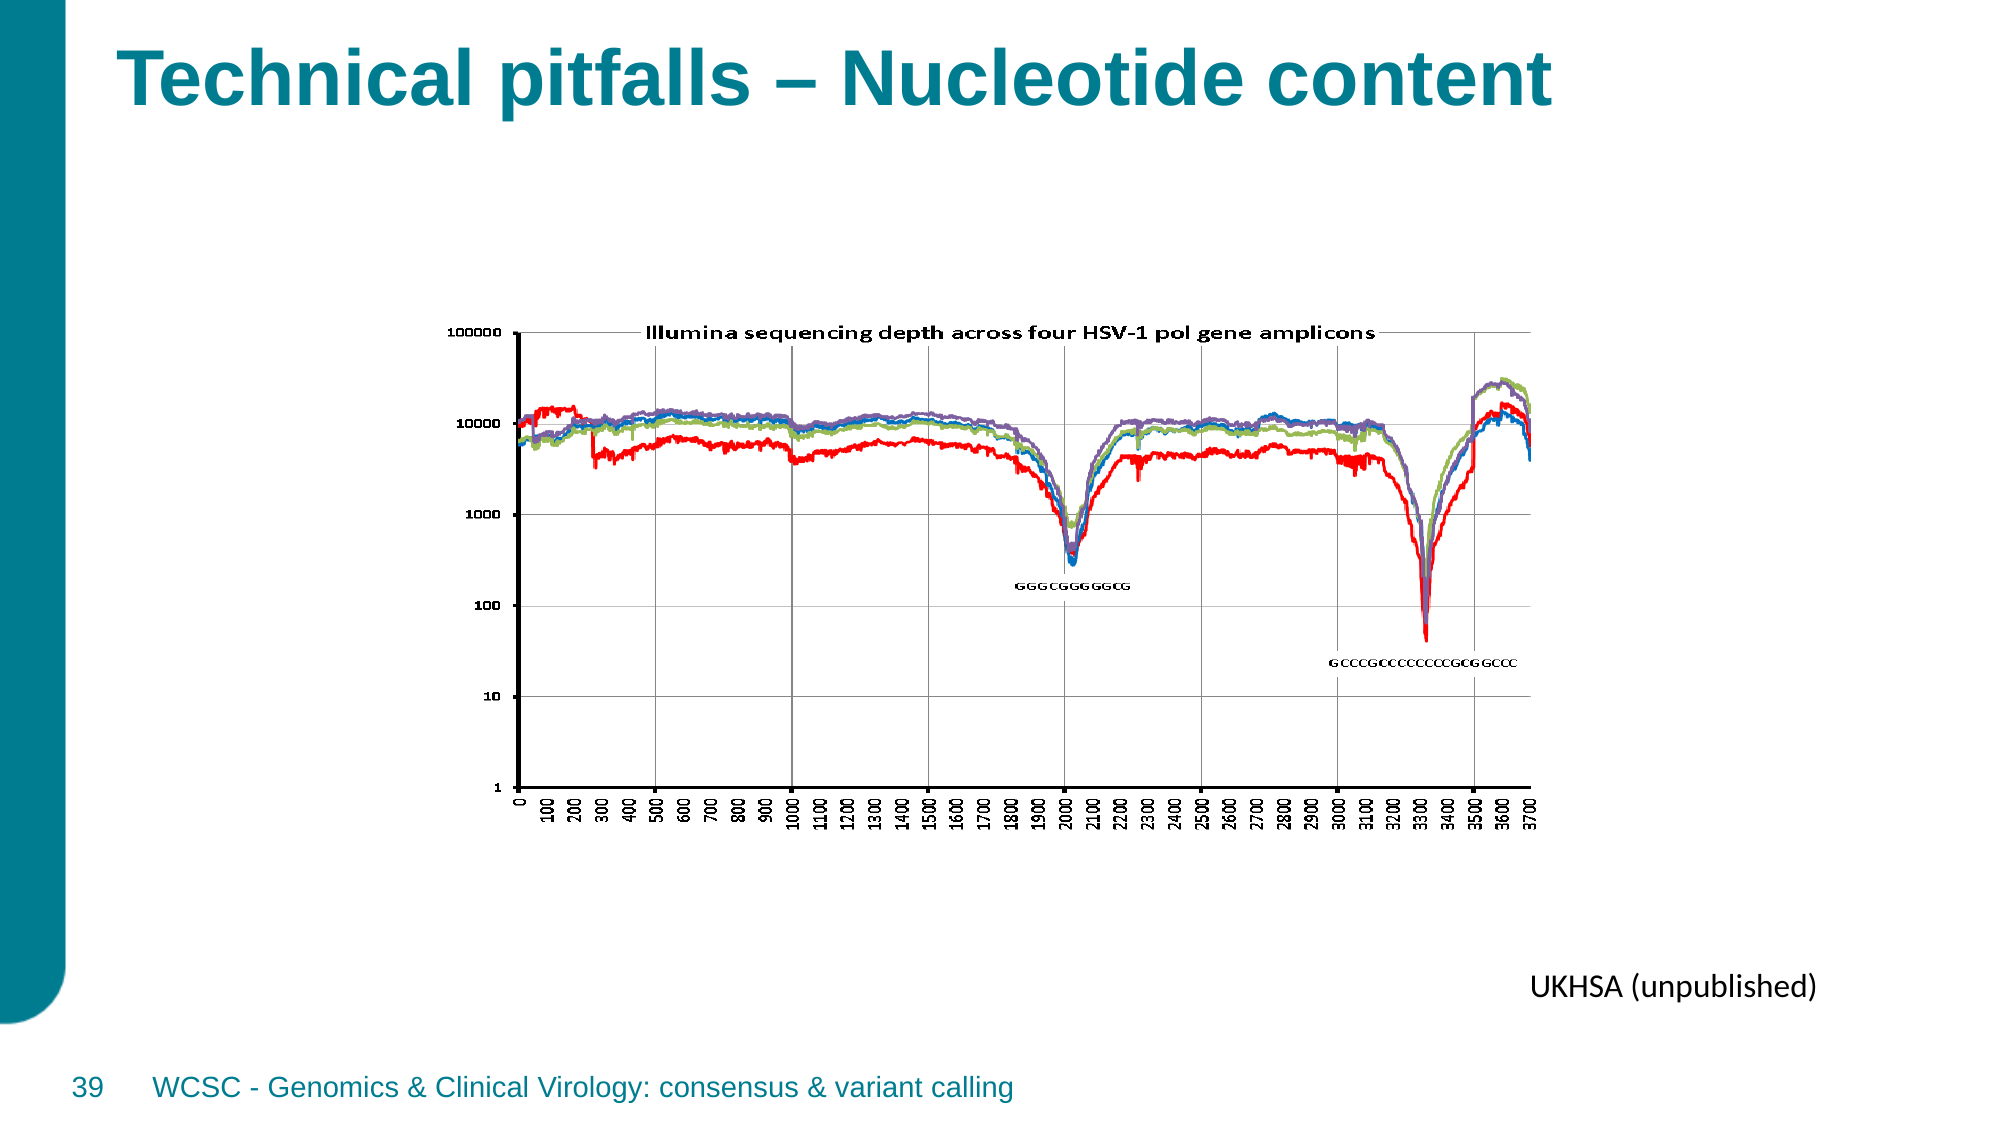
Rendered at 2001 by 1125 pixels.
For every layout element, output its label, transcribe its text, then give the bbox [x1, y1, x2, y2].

footer WCSC - Genomics & Clinical Virology: consensus & variant calling [137, 1056, 1780, 1116]
text_box UKHSA (unpublished) [1159, 956, 1833, 1012]
title Technical pitfalls – Nucleotide content [101, 29, 1926, 189]
picture [445, 290, 1555, 835]
slide_number 39 [21, 1056, 120, 1117]
